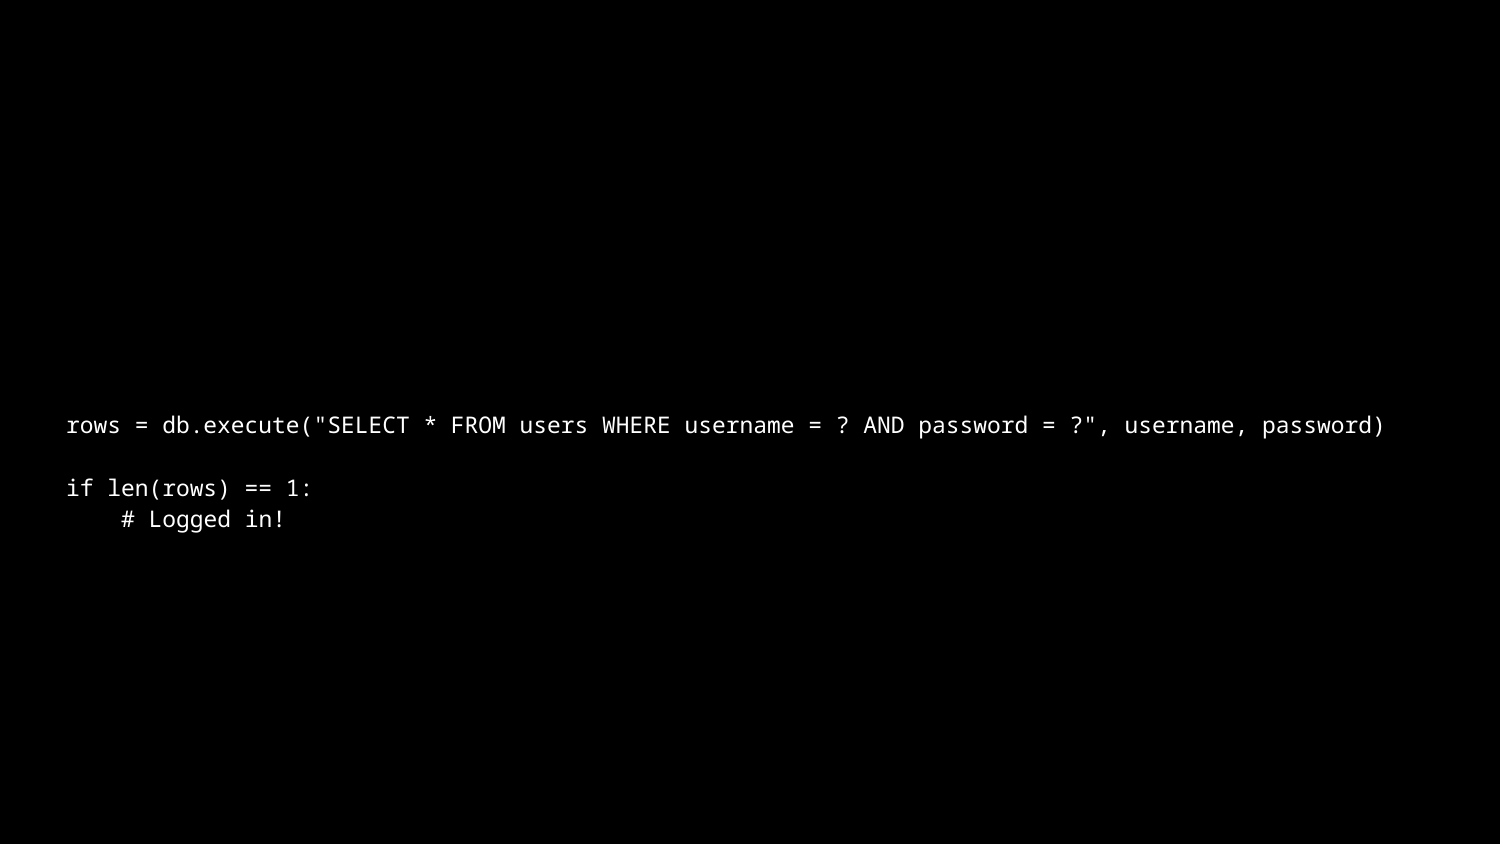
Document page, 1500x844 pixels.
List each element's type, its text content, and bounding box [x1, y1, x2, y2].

list rows = db.execute("SELECT * FROM users WHERE username = ? AND password = ?", username, password) if len(rows) == 1: # Logged in! [51, 189, 1500, 750]
